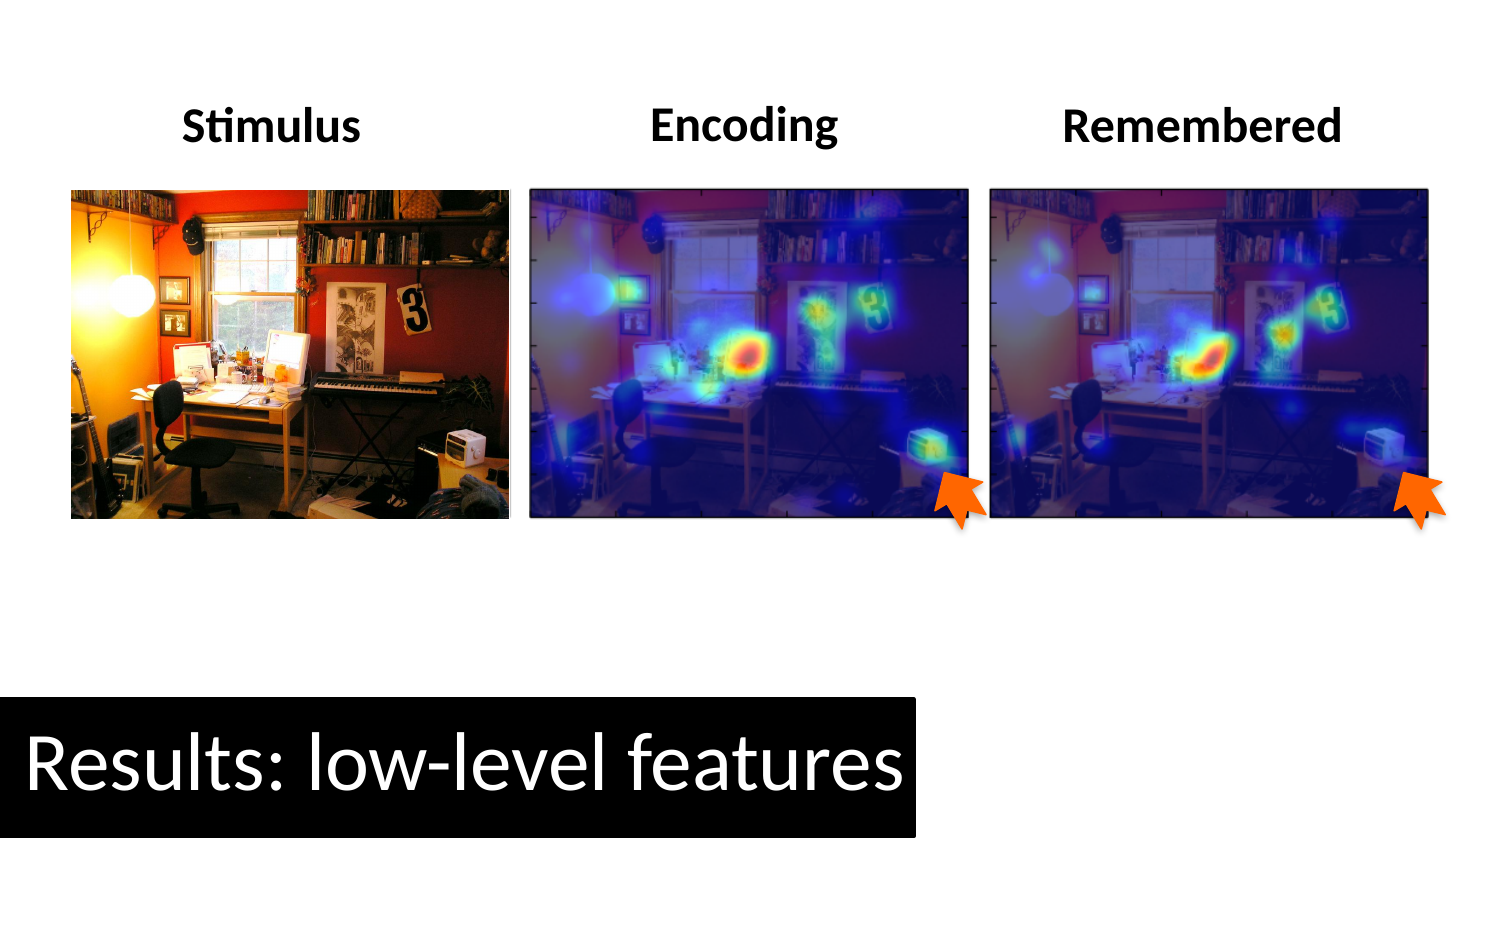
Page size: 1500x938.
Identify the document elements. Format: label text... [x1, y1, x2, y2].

text_box Remembered [1047, 85, 1358, 157]
picture [70, 159, 1440, 537]
text_box Encoding [635, 83, 854, 157]
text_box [0, 699, 931, 837]
text_box Stimulus [167, 84, 377, 160]
